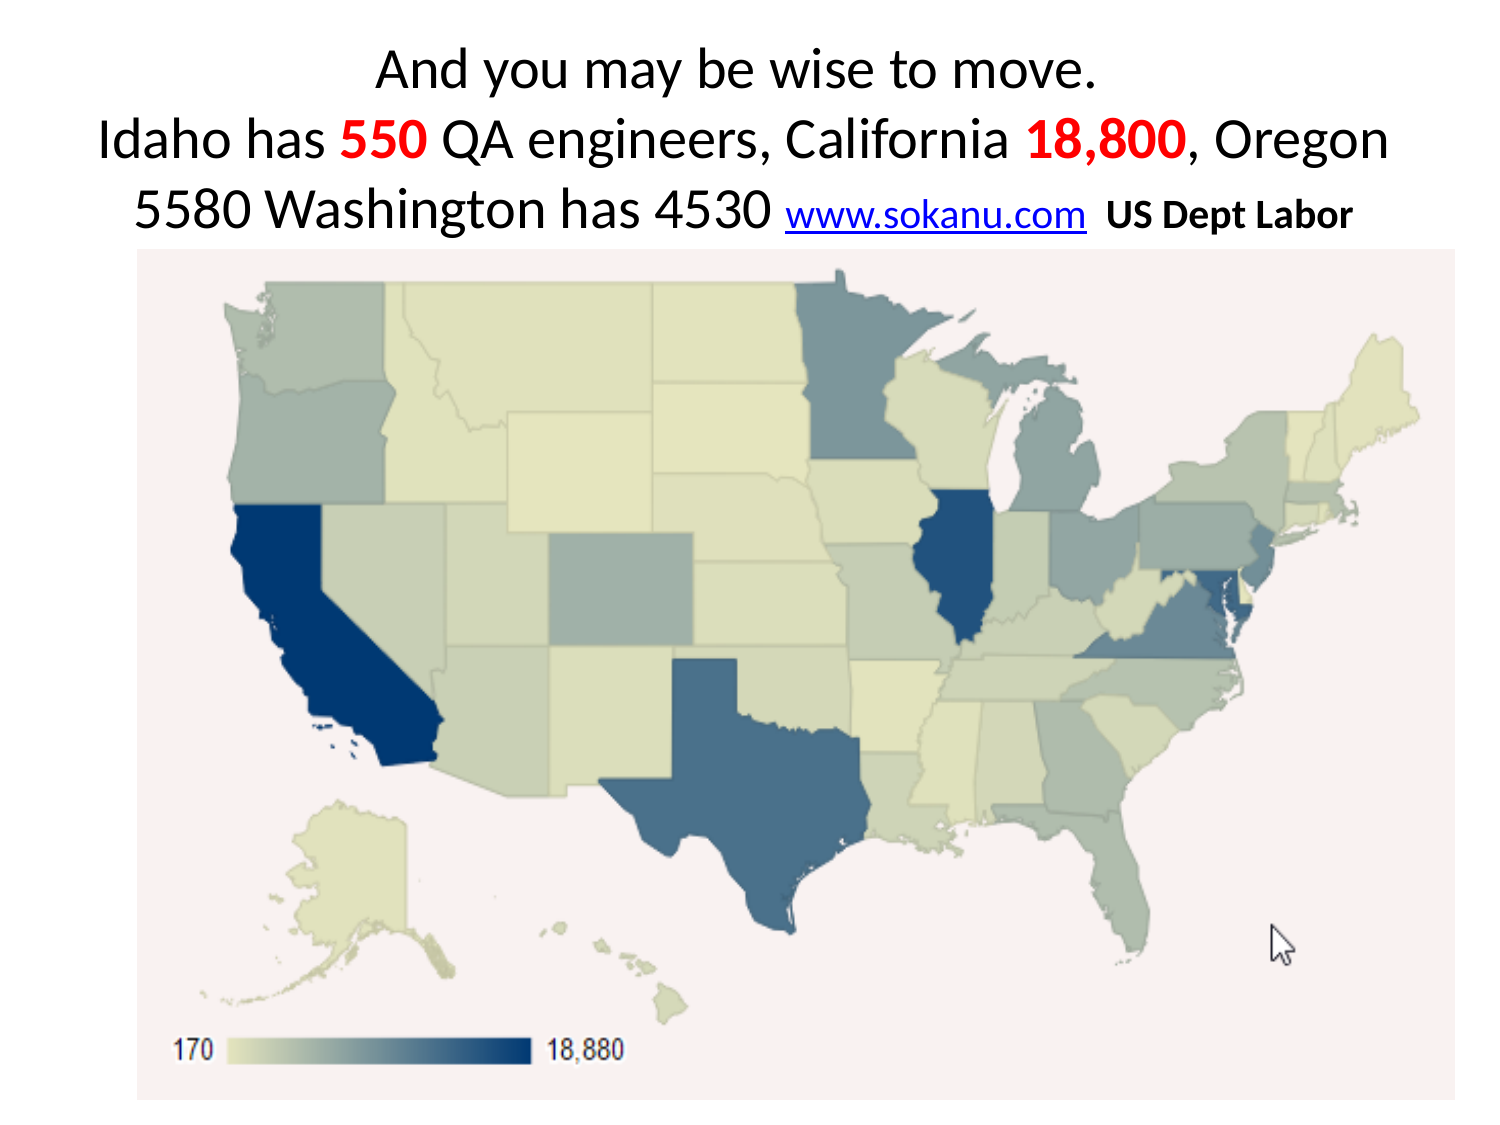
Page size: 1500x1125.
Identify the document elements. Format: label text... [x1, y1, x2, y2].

title And you may be wise to move. Idaho has 550 QA engineers, California 18,800, Oregon 5580 Washington has 4530 www.sokanu.com US Dept Labor [75, 45, 1413, 225]
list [137, 249, 1455, 1101]
